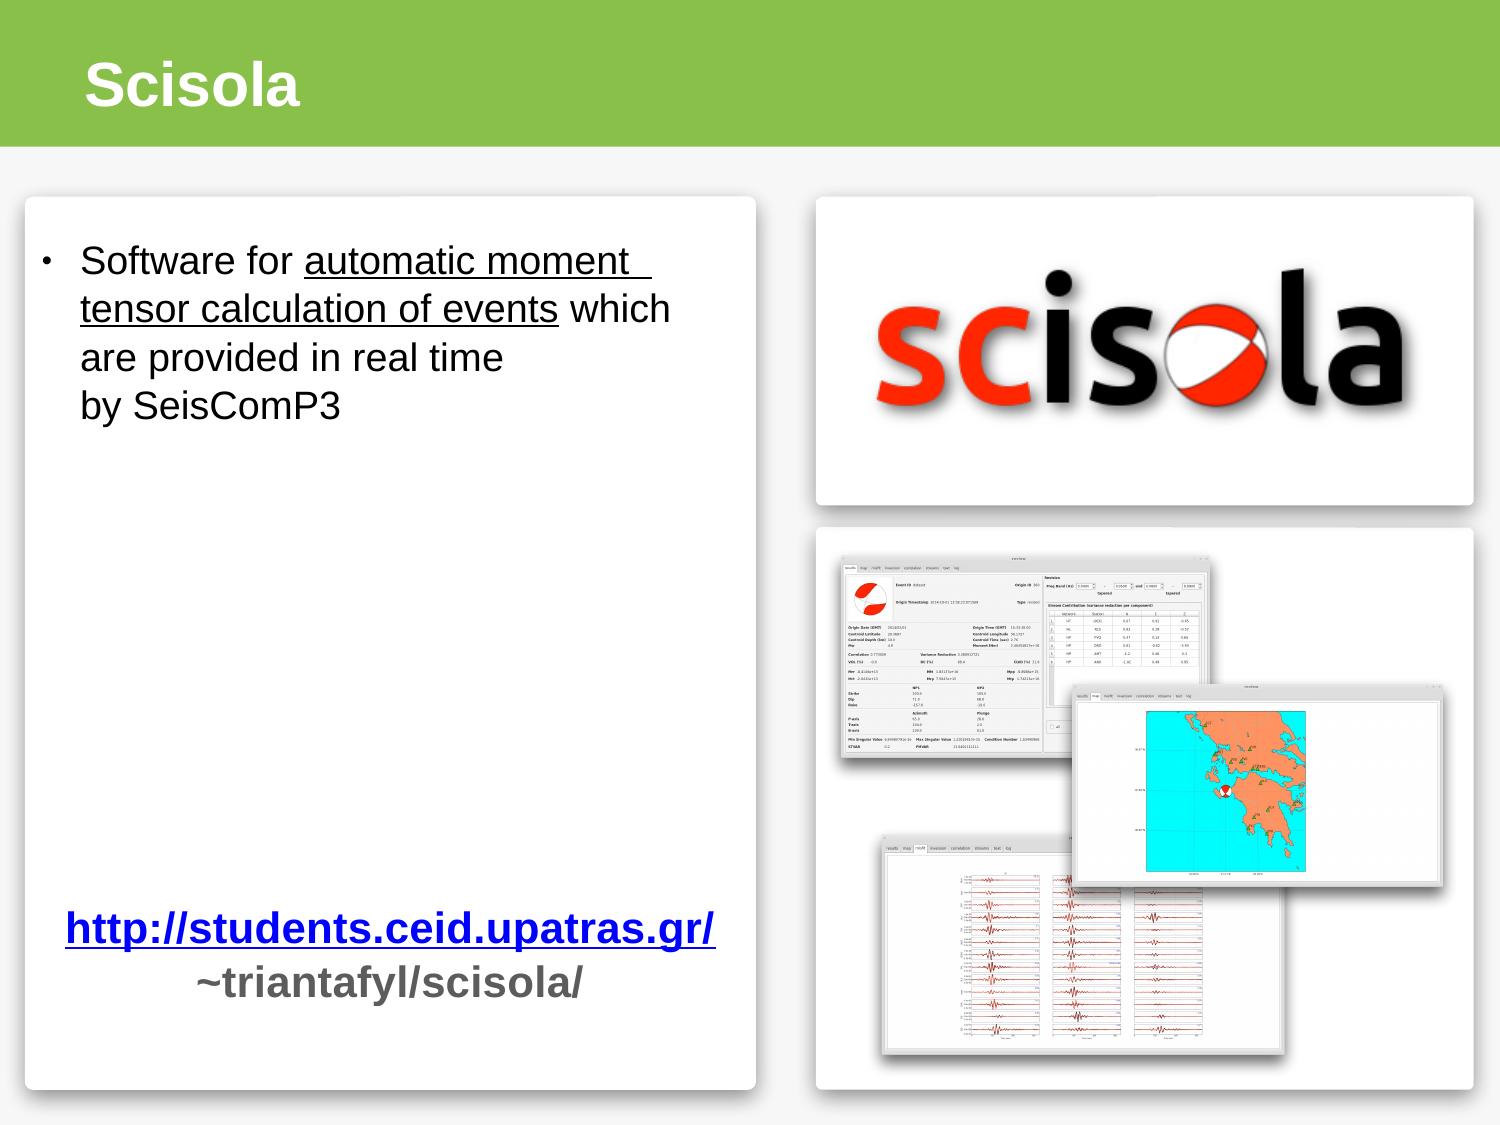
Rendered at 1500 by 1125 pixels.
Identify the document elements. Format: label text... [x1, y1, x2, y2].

text_box [794, 536, 1496, 1120]
text_box [815, 536, 1474, 1090]
text_box [1057, 678, 1457, 910]
title Scisola [70, 43, 313, 120]
text_box [24, 196, 756, 1090]
text_box • [40, 240, 54, 276]
text_box [3, 183, 778, 1120]
text_box [825, 549, 1225, 781]
text_box [1072, 684, 1443, 887]
text_box http://students.ceid.upatras.gr/ ~triantafyl/scisola/ [60, 900, 720, 1007]
text_box [815, 196, 1474, 506]
text_box [861, 227, 1430, 447]
text_box [794, 183, 1496, 536]
text_box Software for automatic moment tensor calculation of events which are provided in real time by SeisComP3 [78, 234, 720, 428]
text_box [840, 555, 1210, 758]
text_box [866, 828, 1299, 1078]
text_box [881, 834, 1285, 1055]
